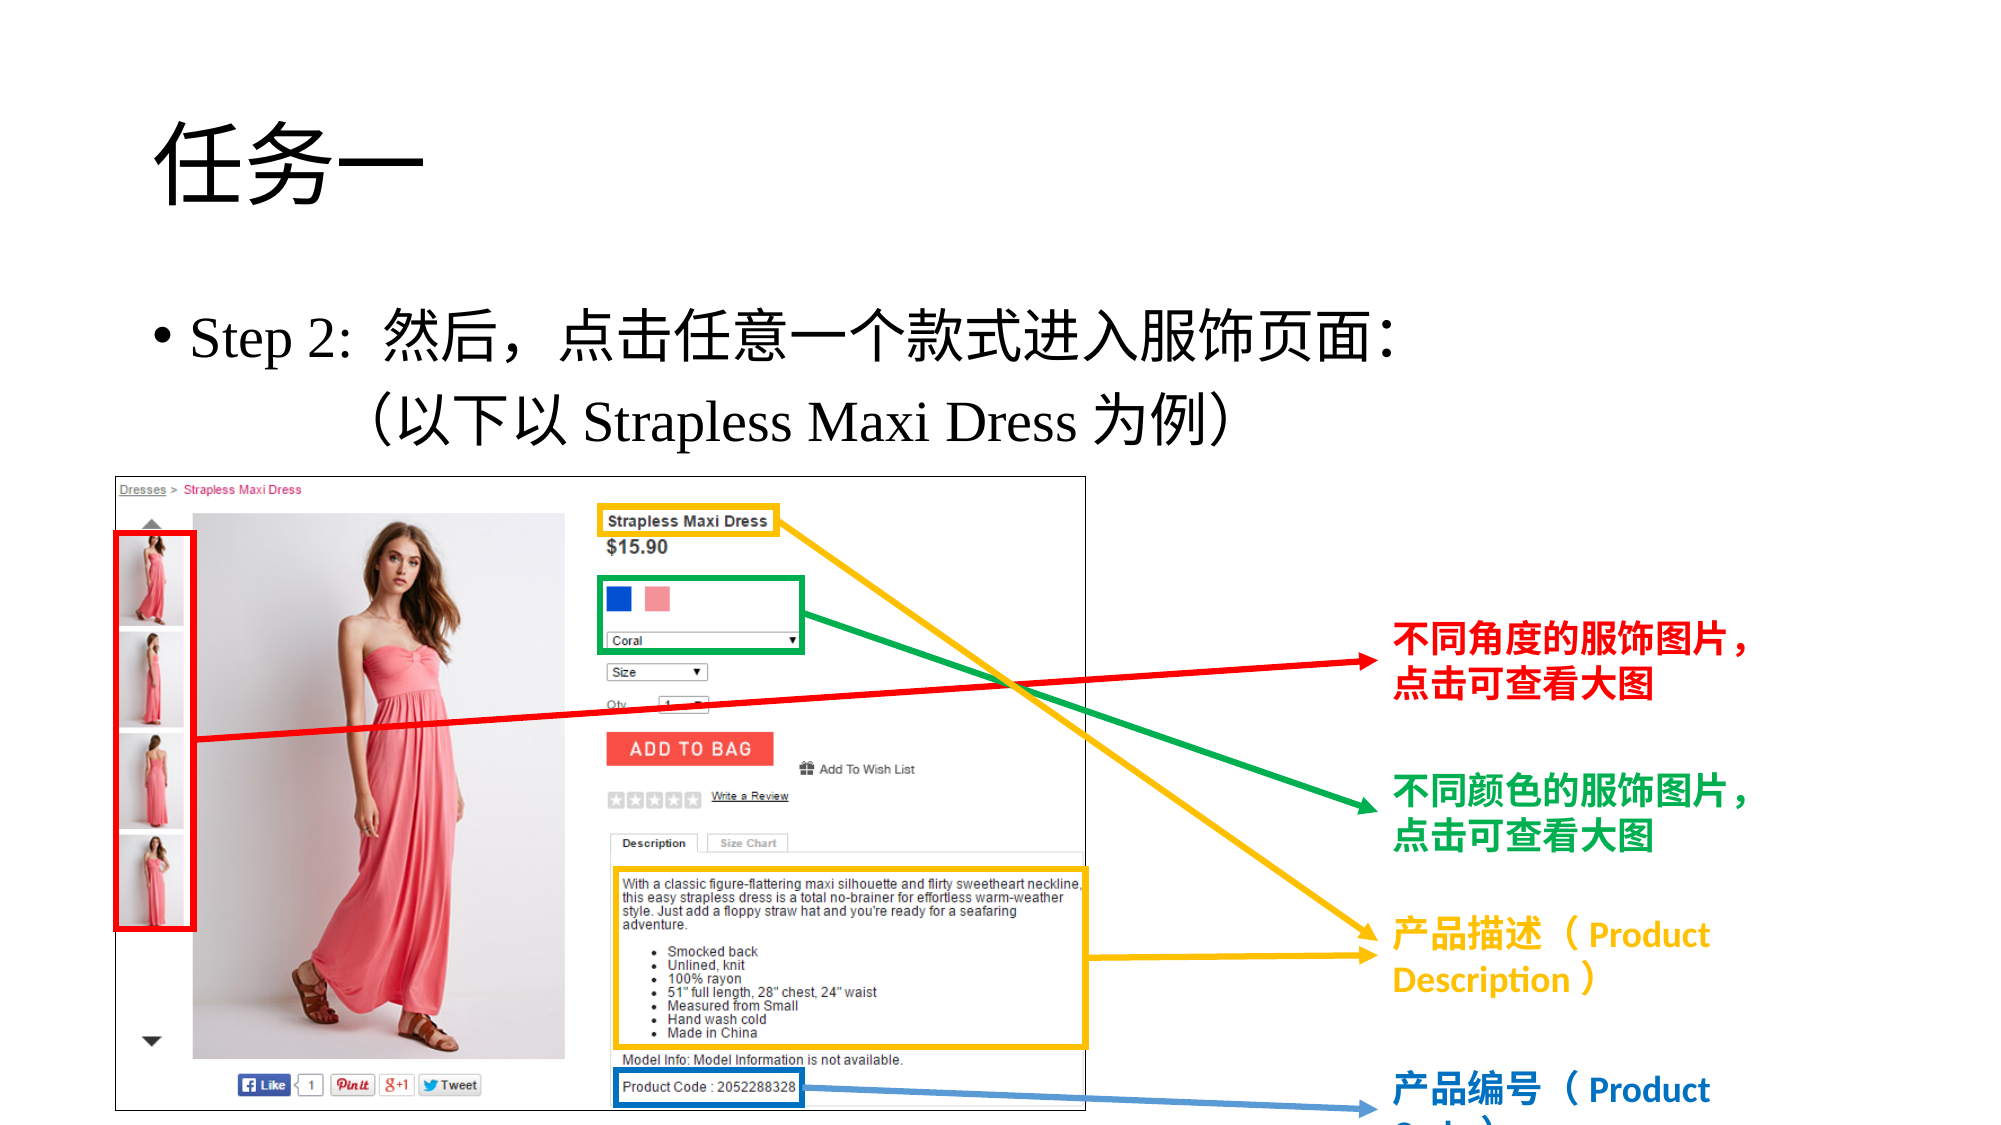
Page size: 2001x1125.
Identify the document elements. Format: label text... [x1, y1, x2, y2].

list Step 2: 然后，点击任意一个款式进入服饰页面： （以下以Strapless Maxi Dress为例） [137, 299, 1916, 1014]
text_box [193, 660, 776, 740]
picture [115, 476, 1086, 1111]
text_box 产品编号（Product Code） [1377, 1057, 1816, 1125]
title 任务一 [137, 59, 1863, 278]
text_box 产品描述（Product Description） [1377, 902, 1803, 1008]
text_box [776, 519, 1378, 942]
text_box 不同角度的服饰图片，点击可查看大图 [1378, 607, 1765, 713]
text_box 不同颜色的服饰图片，点击可查看大图 [1378, 759, 1765, 865]
